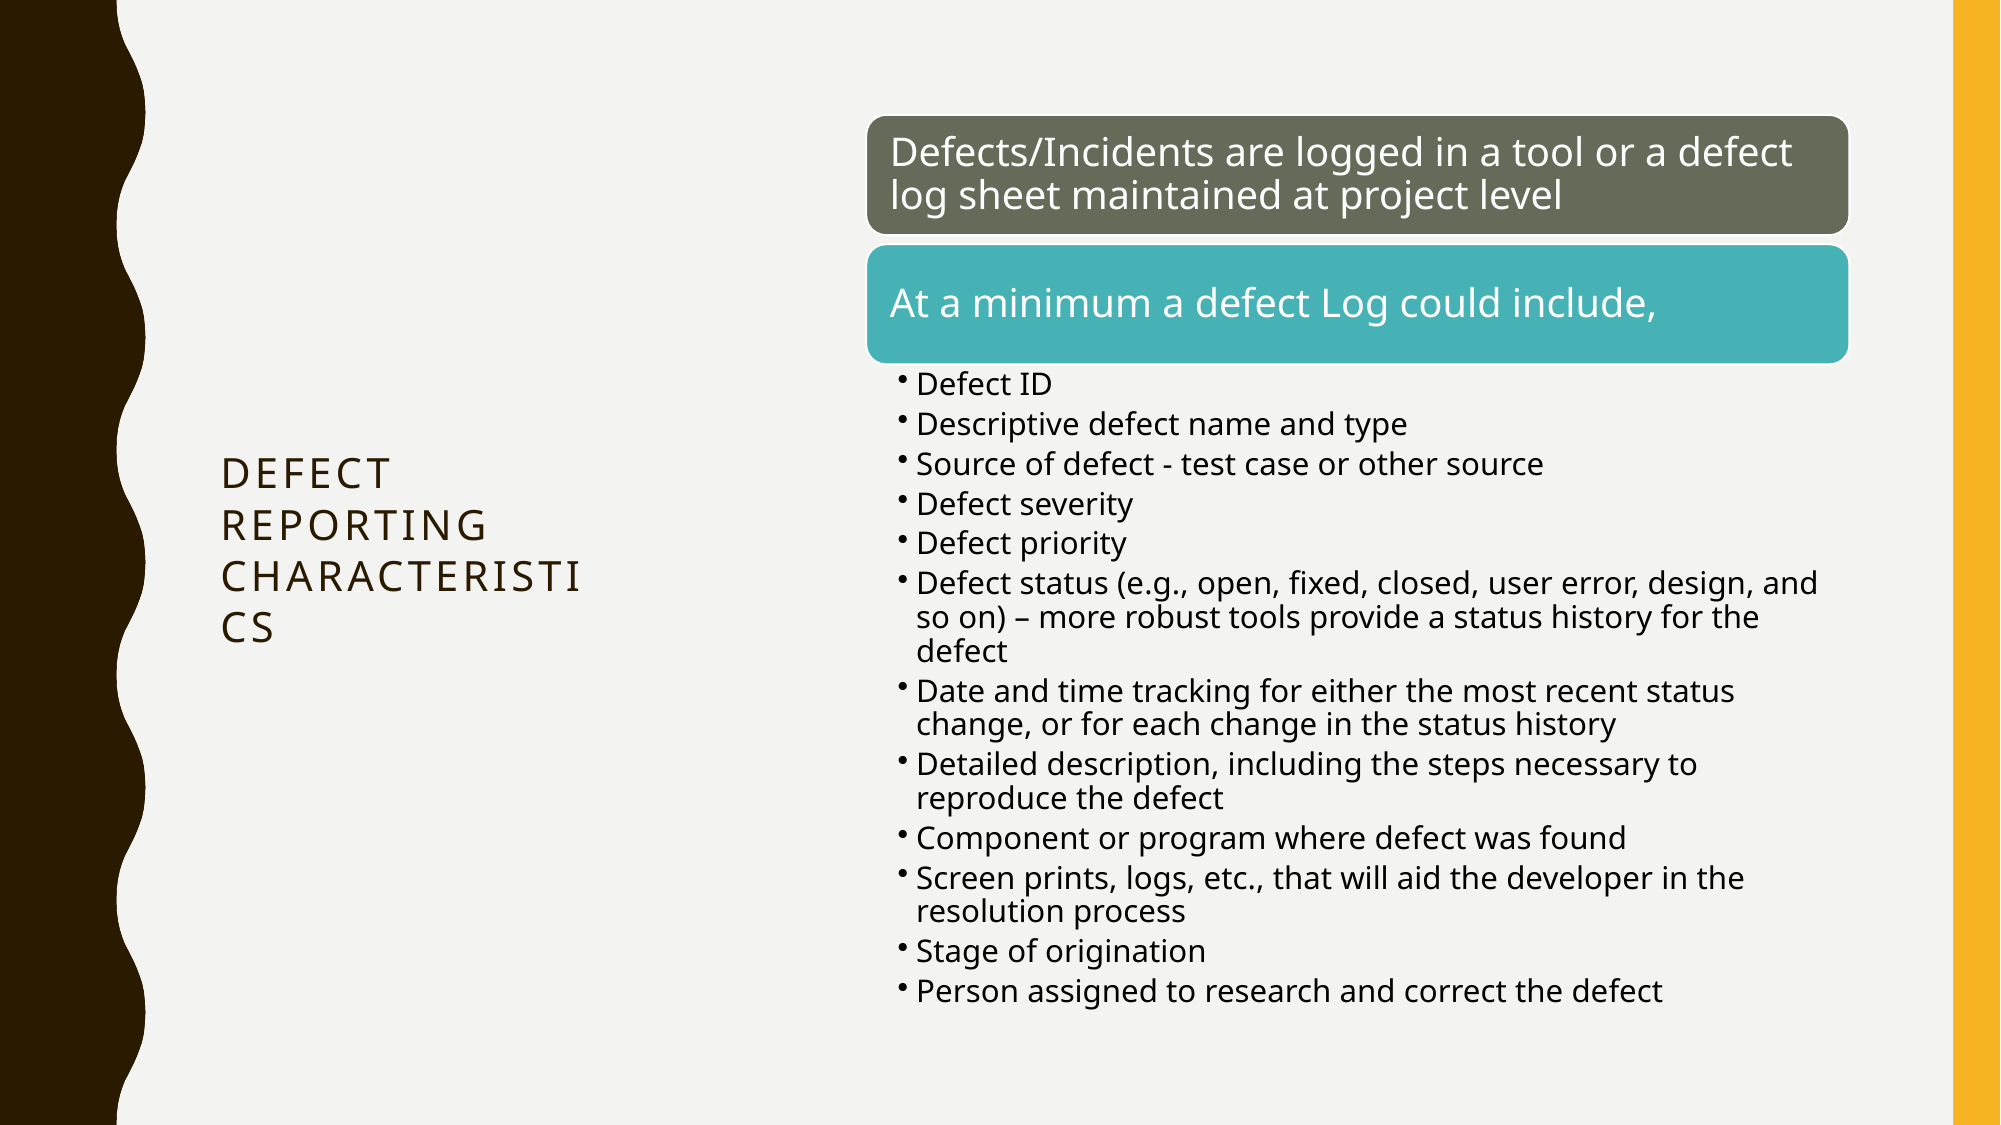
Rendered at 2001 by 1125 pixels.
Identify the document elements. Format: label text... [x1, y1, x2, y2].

text_box Defect Reporting Characteristics [205, 105, 606, 996]
text_box [1952, 0, 2000, 1125]
text_box [0, 0, 146, 1125]
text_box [866, 105, 1850, 993]
